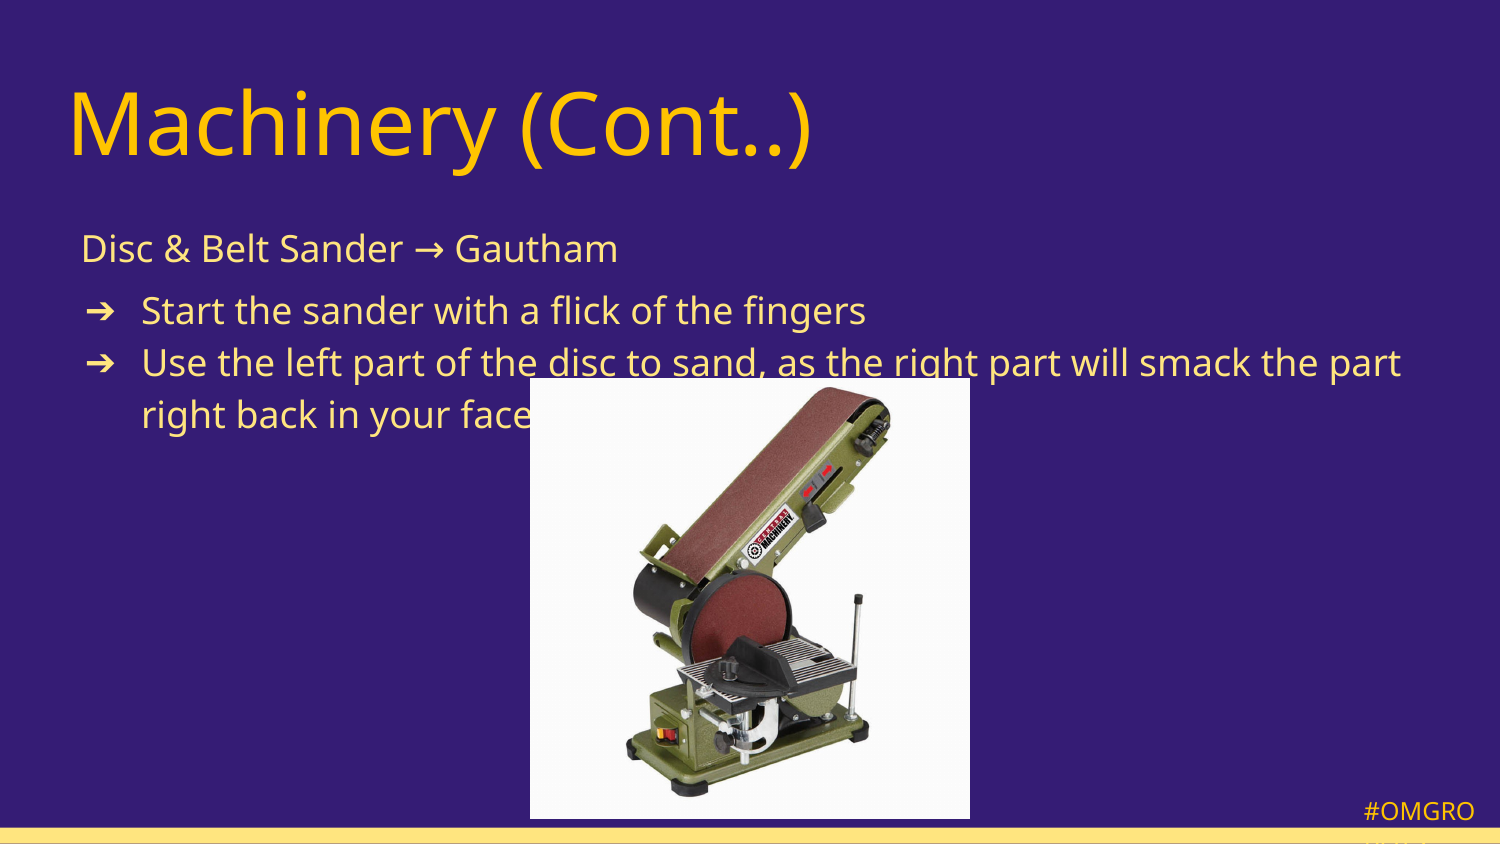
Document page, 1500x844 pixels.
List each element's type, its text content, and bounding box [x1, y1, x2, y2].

picture [529, 378, 971, 819]
title Machinery (Cont..) [51, 51, 1449, 189]
list Disc & Belt Sander → Gautham Start the sander with a flick of the fingers Use the left part of the disc to sand, as the right part will smack the part right back in your face [51, 200, 1449, 752]
